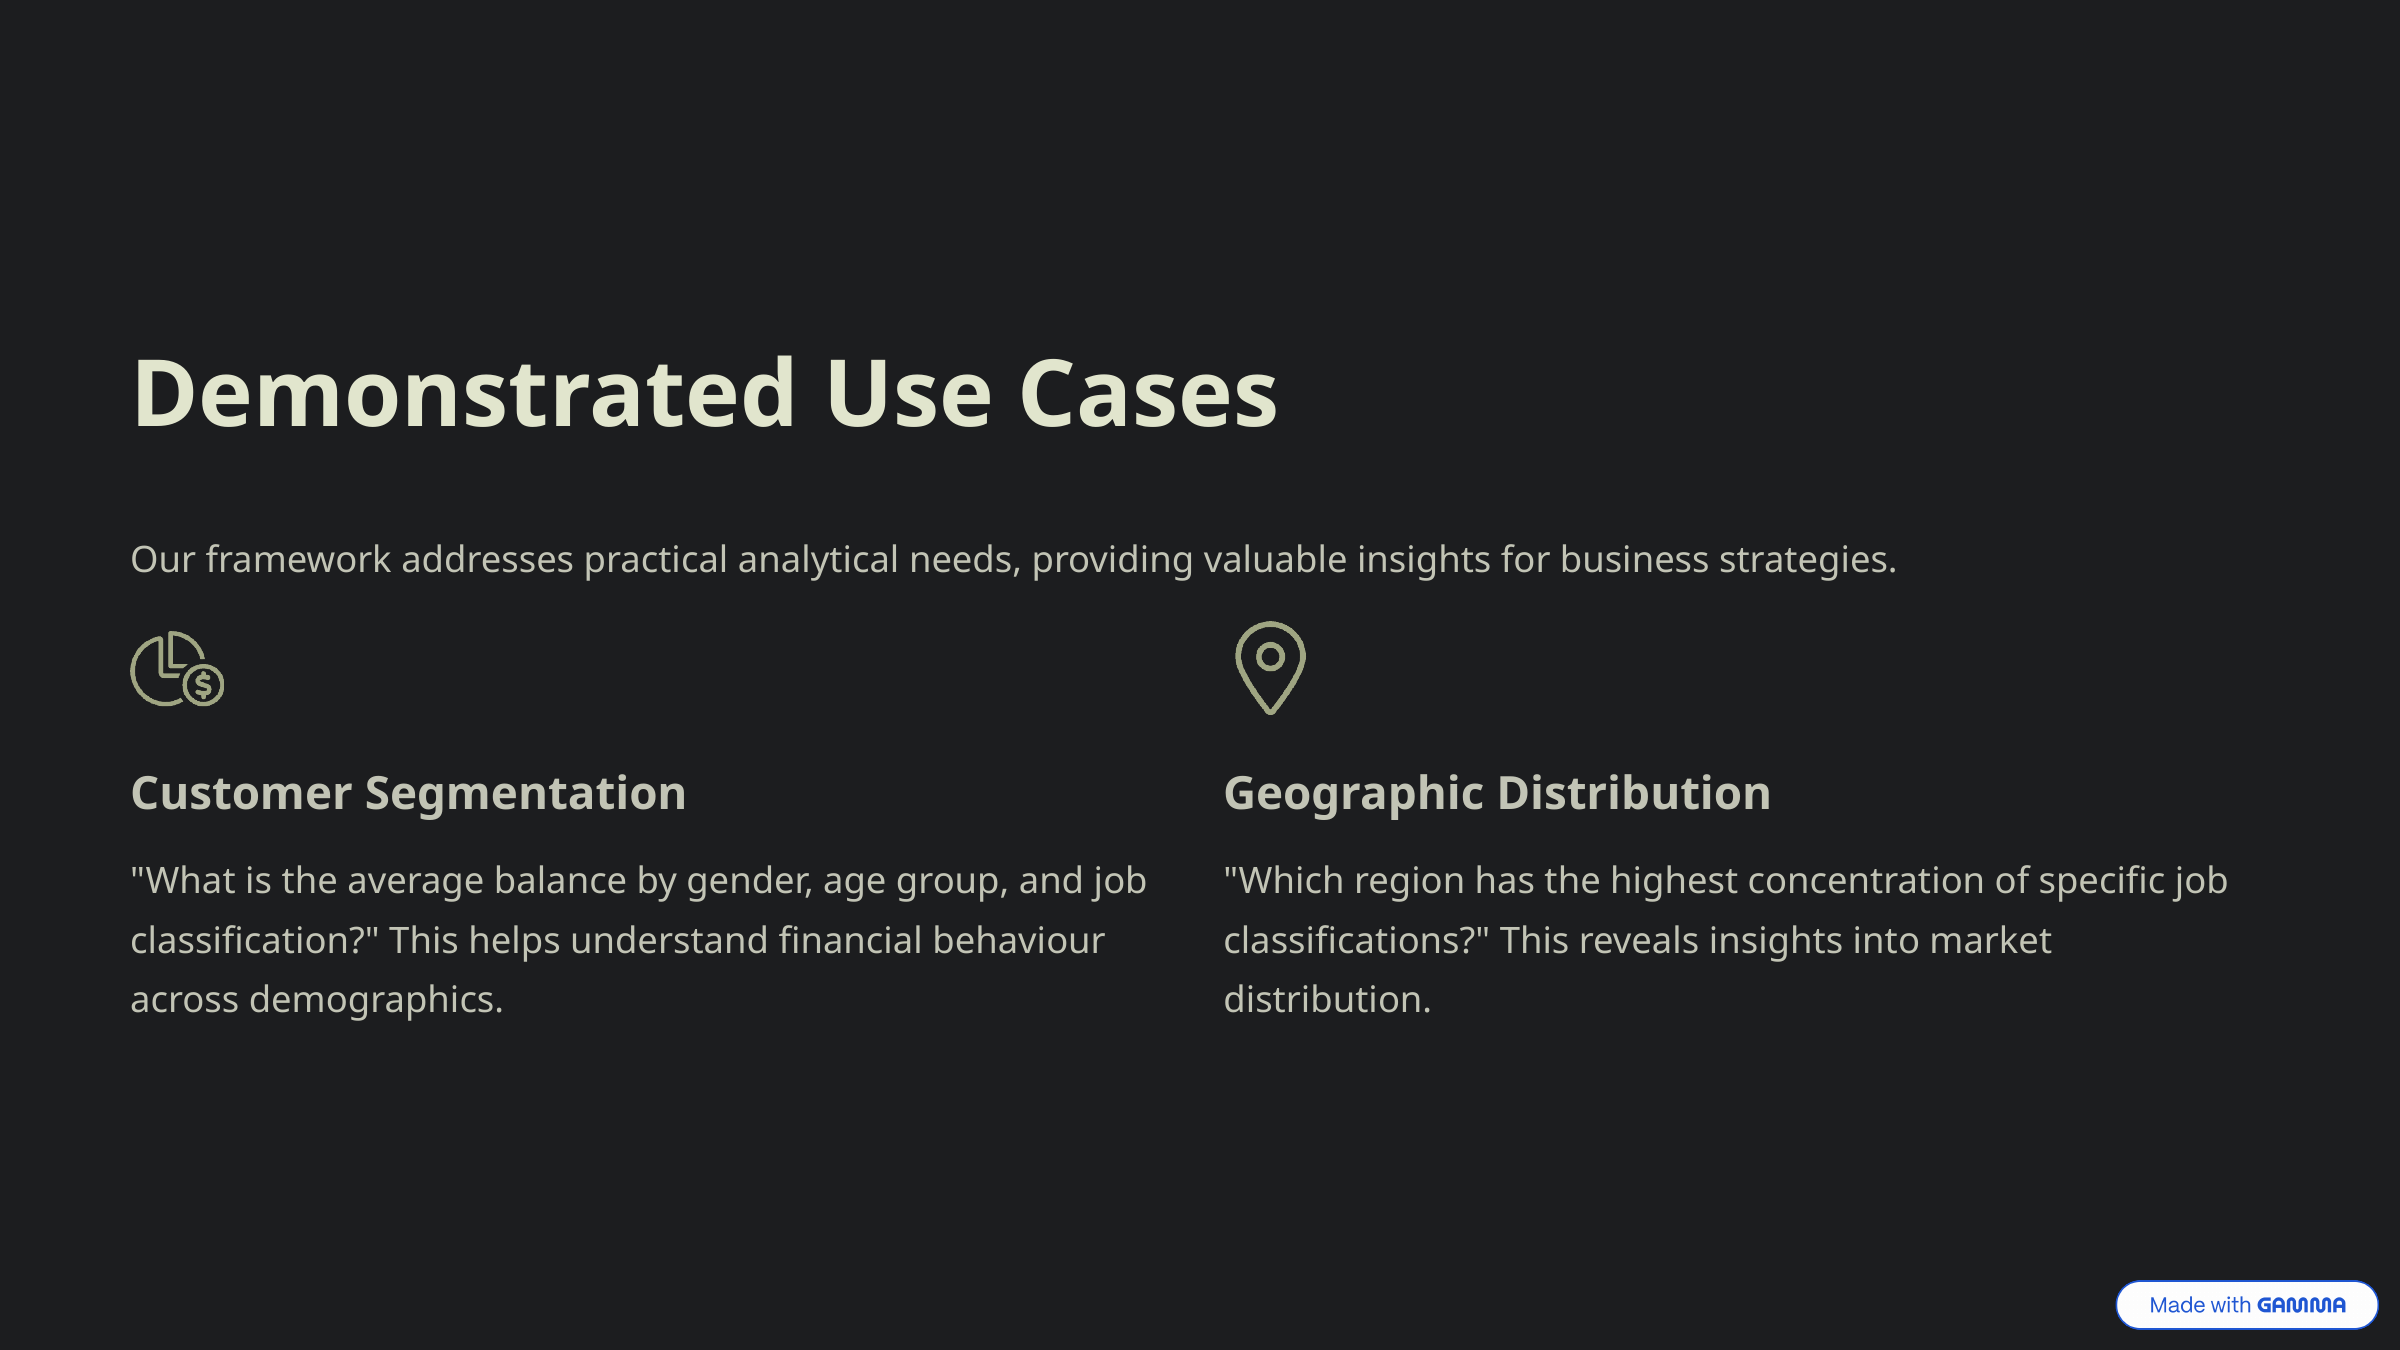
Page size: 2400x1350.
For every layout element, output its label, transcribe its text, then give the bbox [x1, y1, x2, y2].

text_box Geographic Distribution [1223, 761, 1740, 820]
text_box Customer Segmentation [130, 761, 651, 820]
picture [1223, 621, 1317, 715]
picture [2106, 1271, 2389, 1339]
picture [130, 621, 224, 715]
text_box "Which region has the highest concentration of specific job classifications?" This reveals insights into market distribution. [1223, 841, 2270, 1021]
text_box Our framework addresses practical analytical needs, providing valuable insights for business strategies. [130, 520, 2270, 580]
text_box "What is the average balance by gender, age group, and job classification?" This helps understand financial behaviour across demographics. [130, 841, 1177, 1021]
text_box Demonstrated Use Cases [130, 329, 1204, 446]
